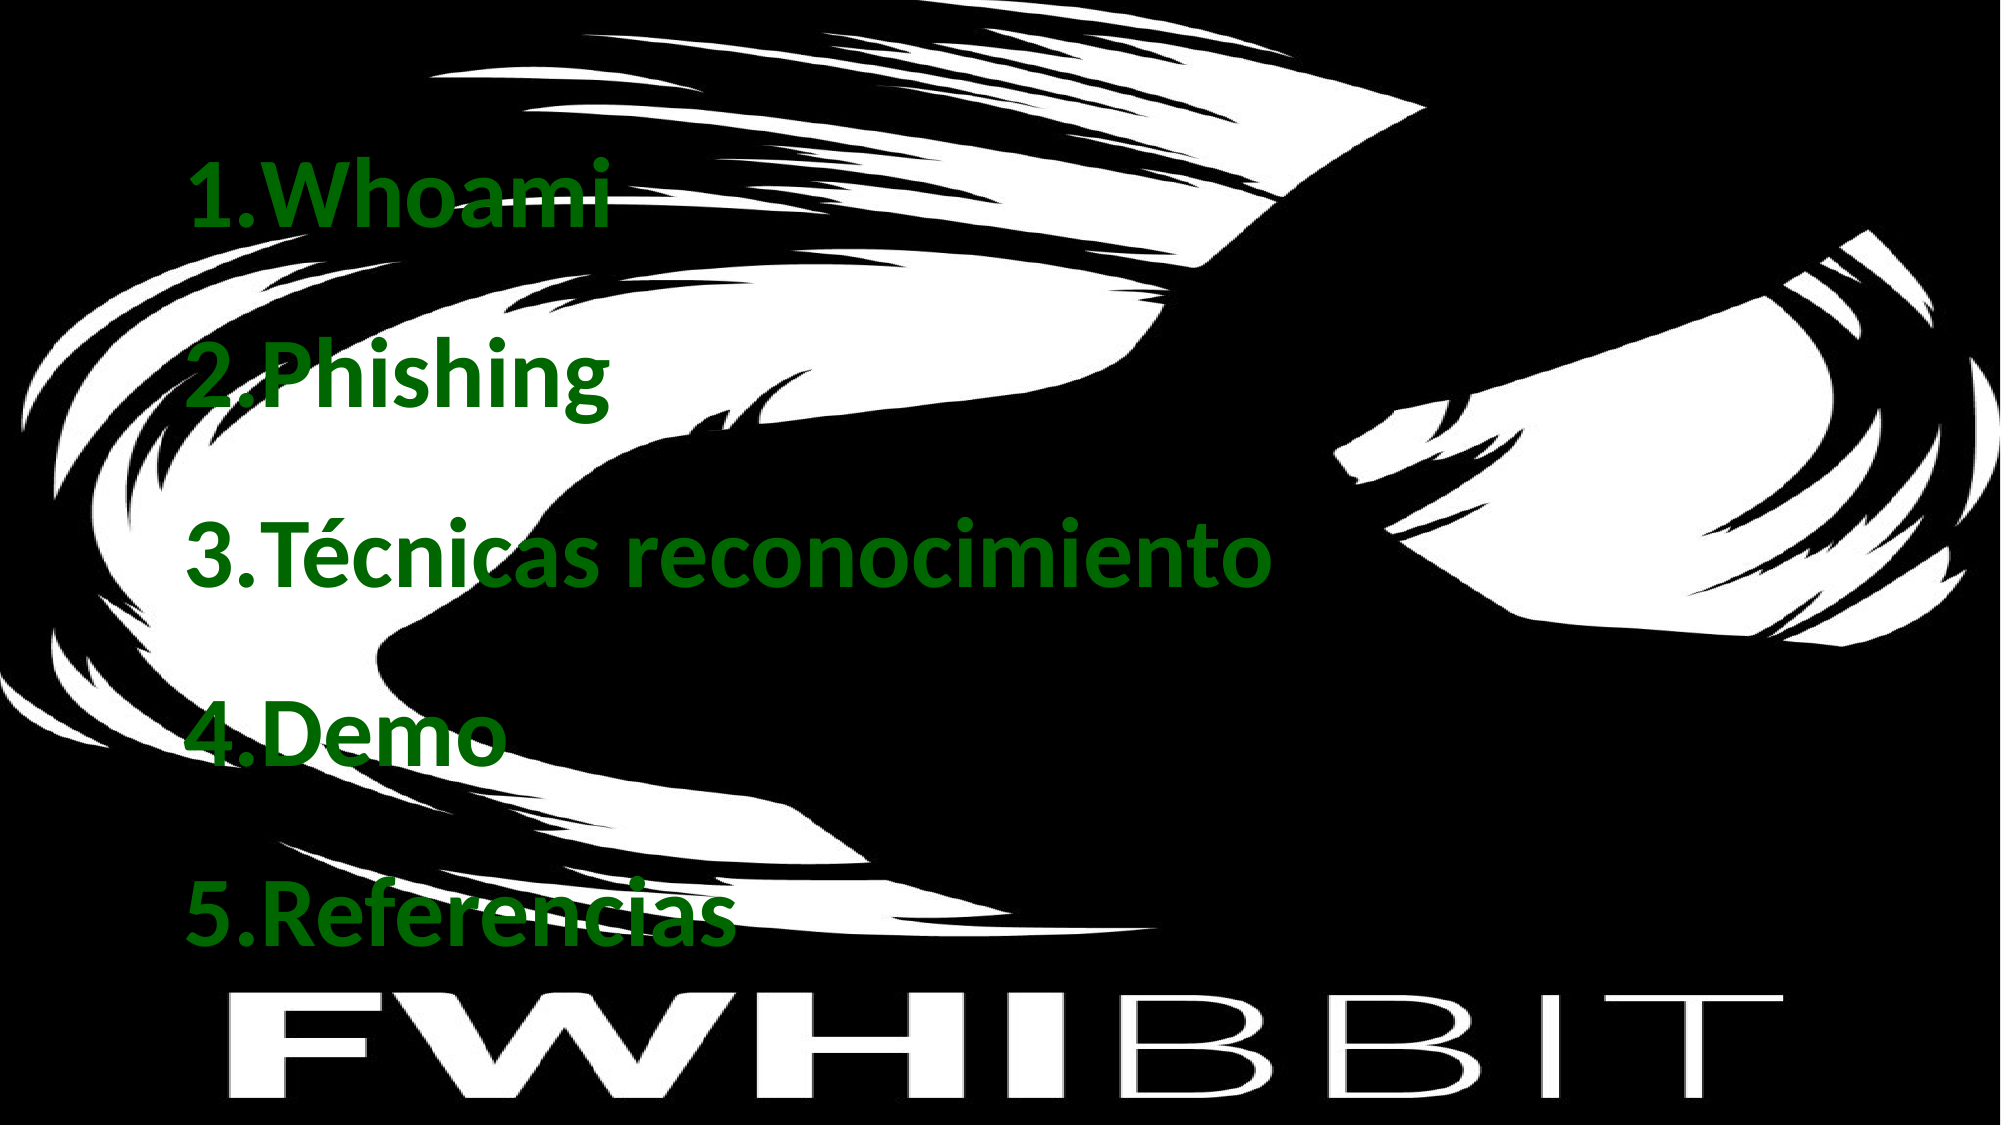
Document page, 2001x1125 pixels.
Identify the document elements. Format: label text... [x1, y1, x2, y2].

picture [0, 0, 2001, 1125]
text_box Whoami Phishing Técnicas reconocimiento Demo Referencias [168, 59, 1537, 975]
